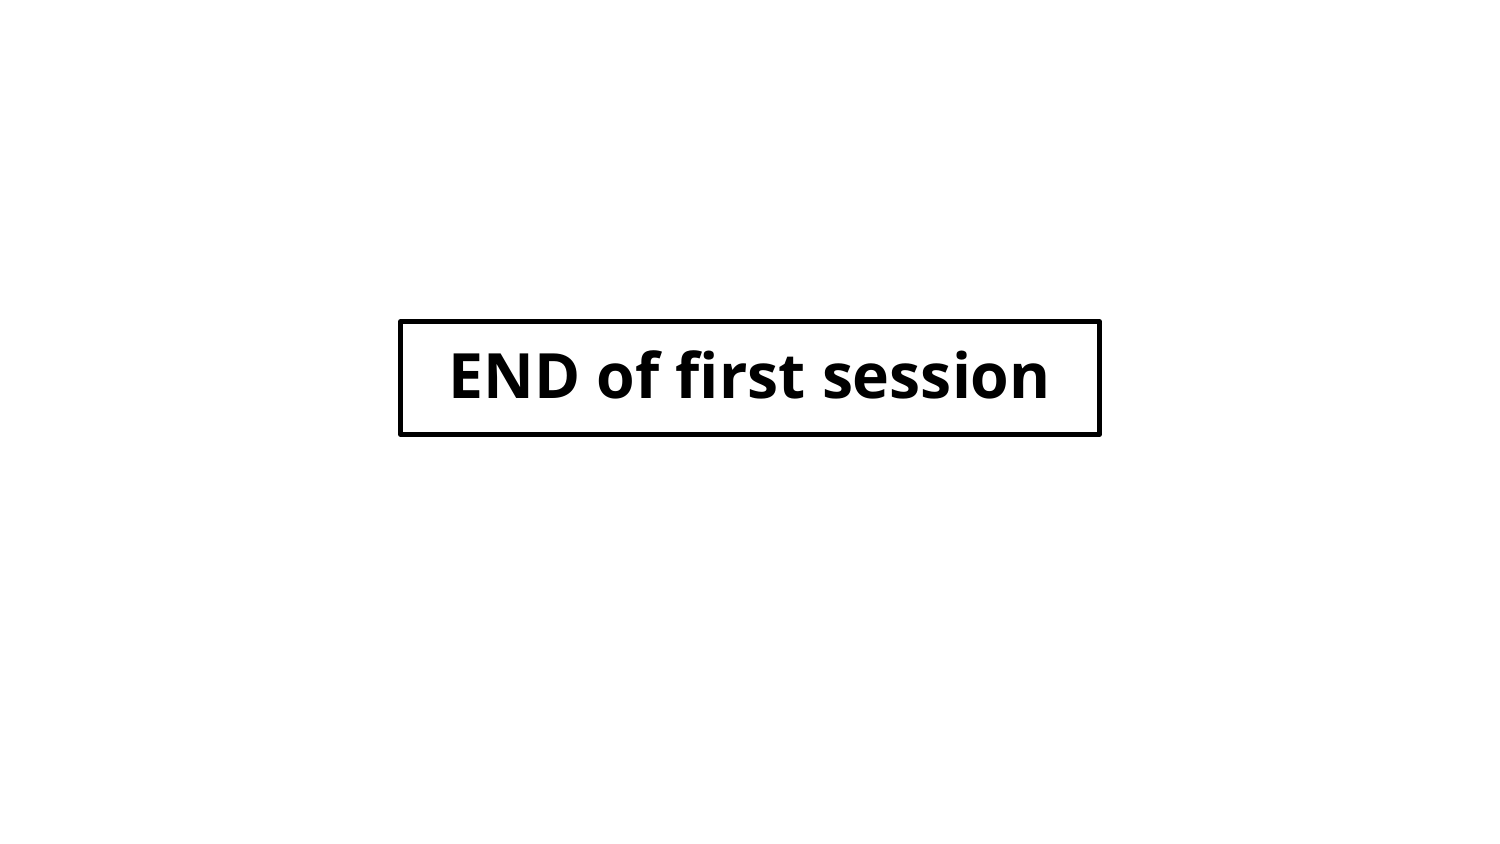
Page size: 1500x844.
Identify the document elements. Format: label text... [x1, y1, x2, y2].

text_box END of first session [400, 321, 1100, 435]
